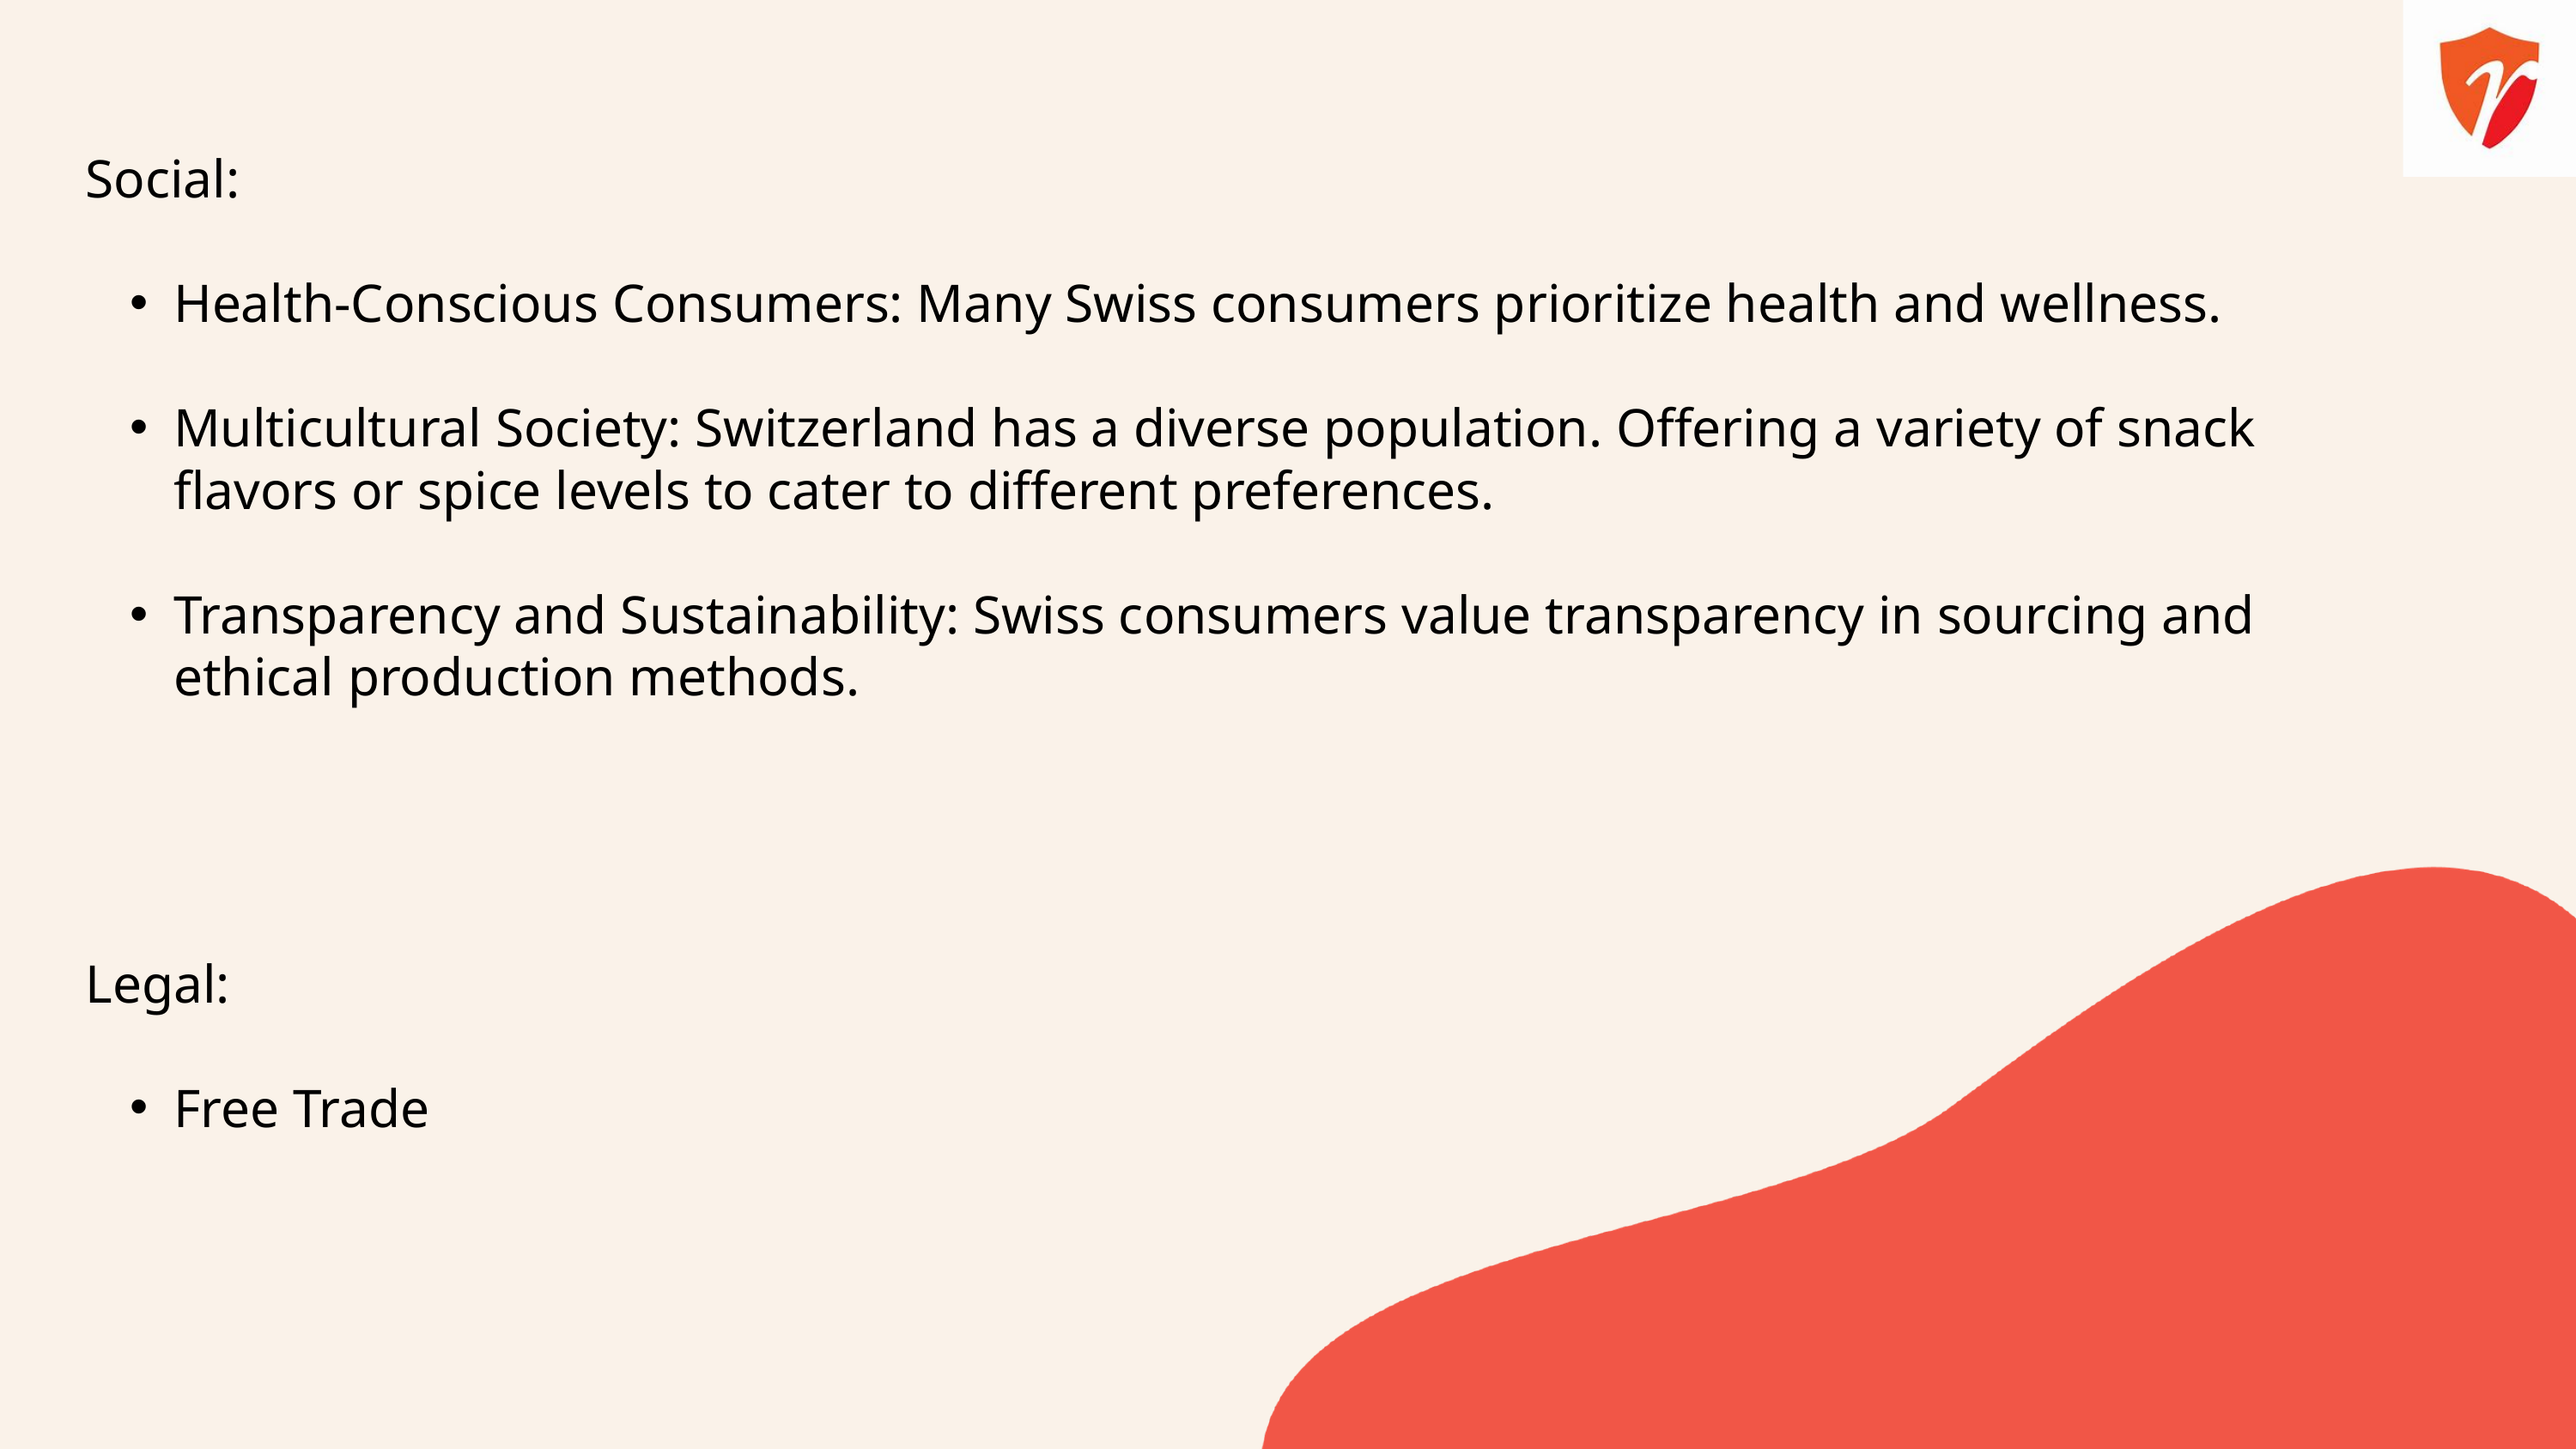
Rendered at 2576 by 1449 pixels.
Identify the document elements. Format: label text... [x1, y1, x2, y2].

text_box [1215, 686, 2576, 1449]
text_box Legal: Free Trade [85, 950, 2372, 1138]
text_box Social: Health-Conscious Consumers: Many Swiss consumers prioritize health and wellness. Multicultural Society: Switzerland has a diverse population. Offering a variety of snack flavors or spice levels to cater to different preferences. Transparency and Sustainability: Swiss consumers value transparency in sourcing and ethical production methods. [85, 146, 2346, 706]
text_box [2403, 0, 2576, 177]
